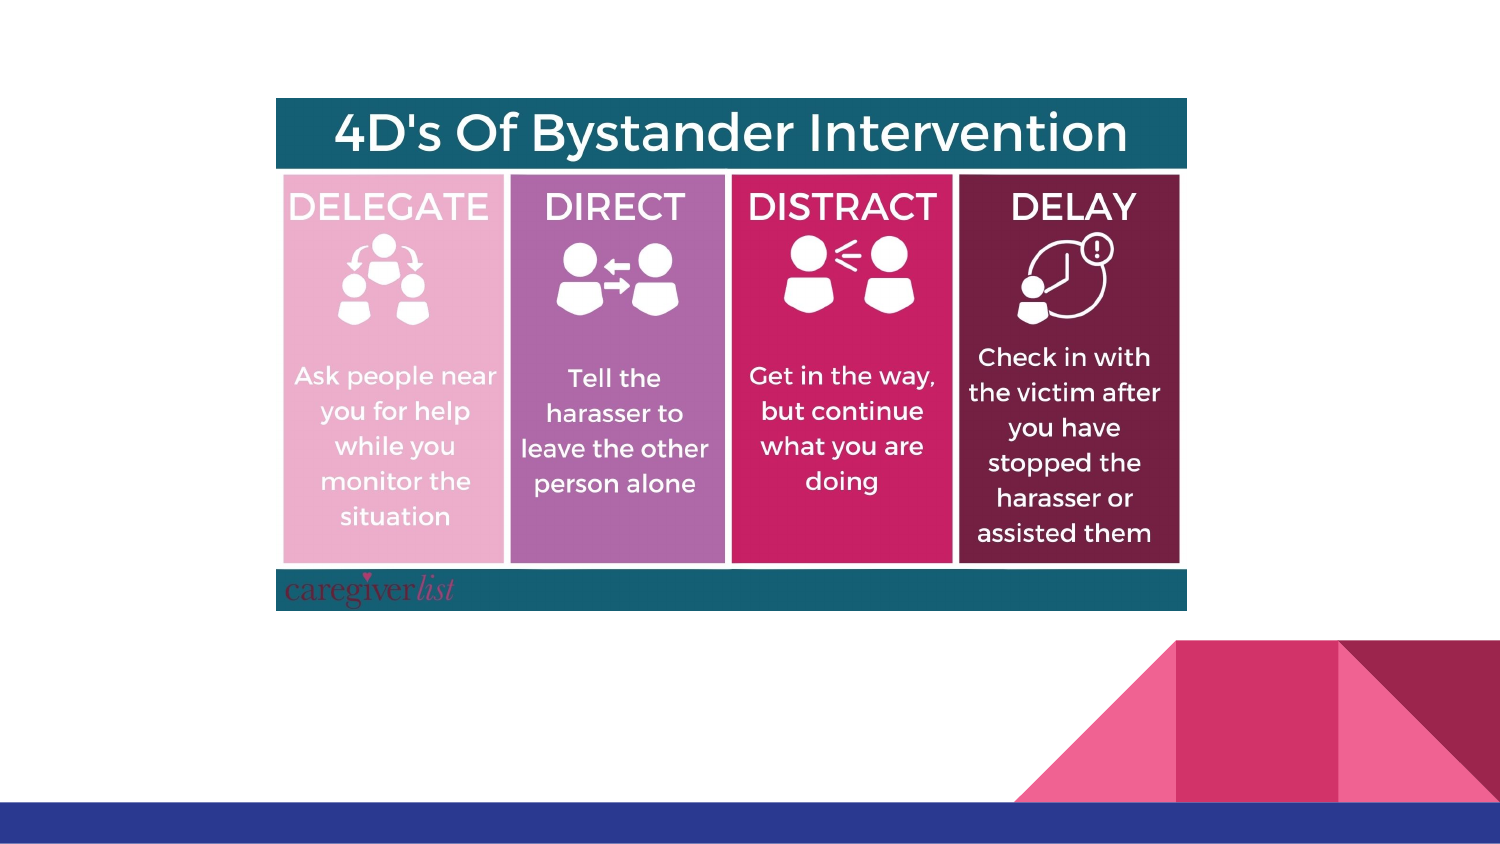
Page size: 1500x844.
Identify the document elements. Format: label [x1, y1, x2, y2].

picture [276, 98, 1187, 611]
